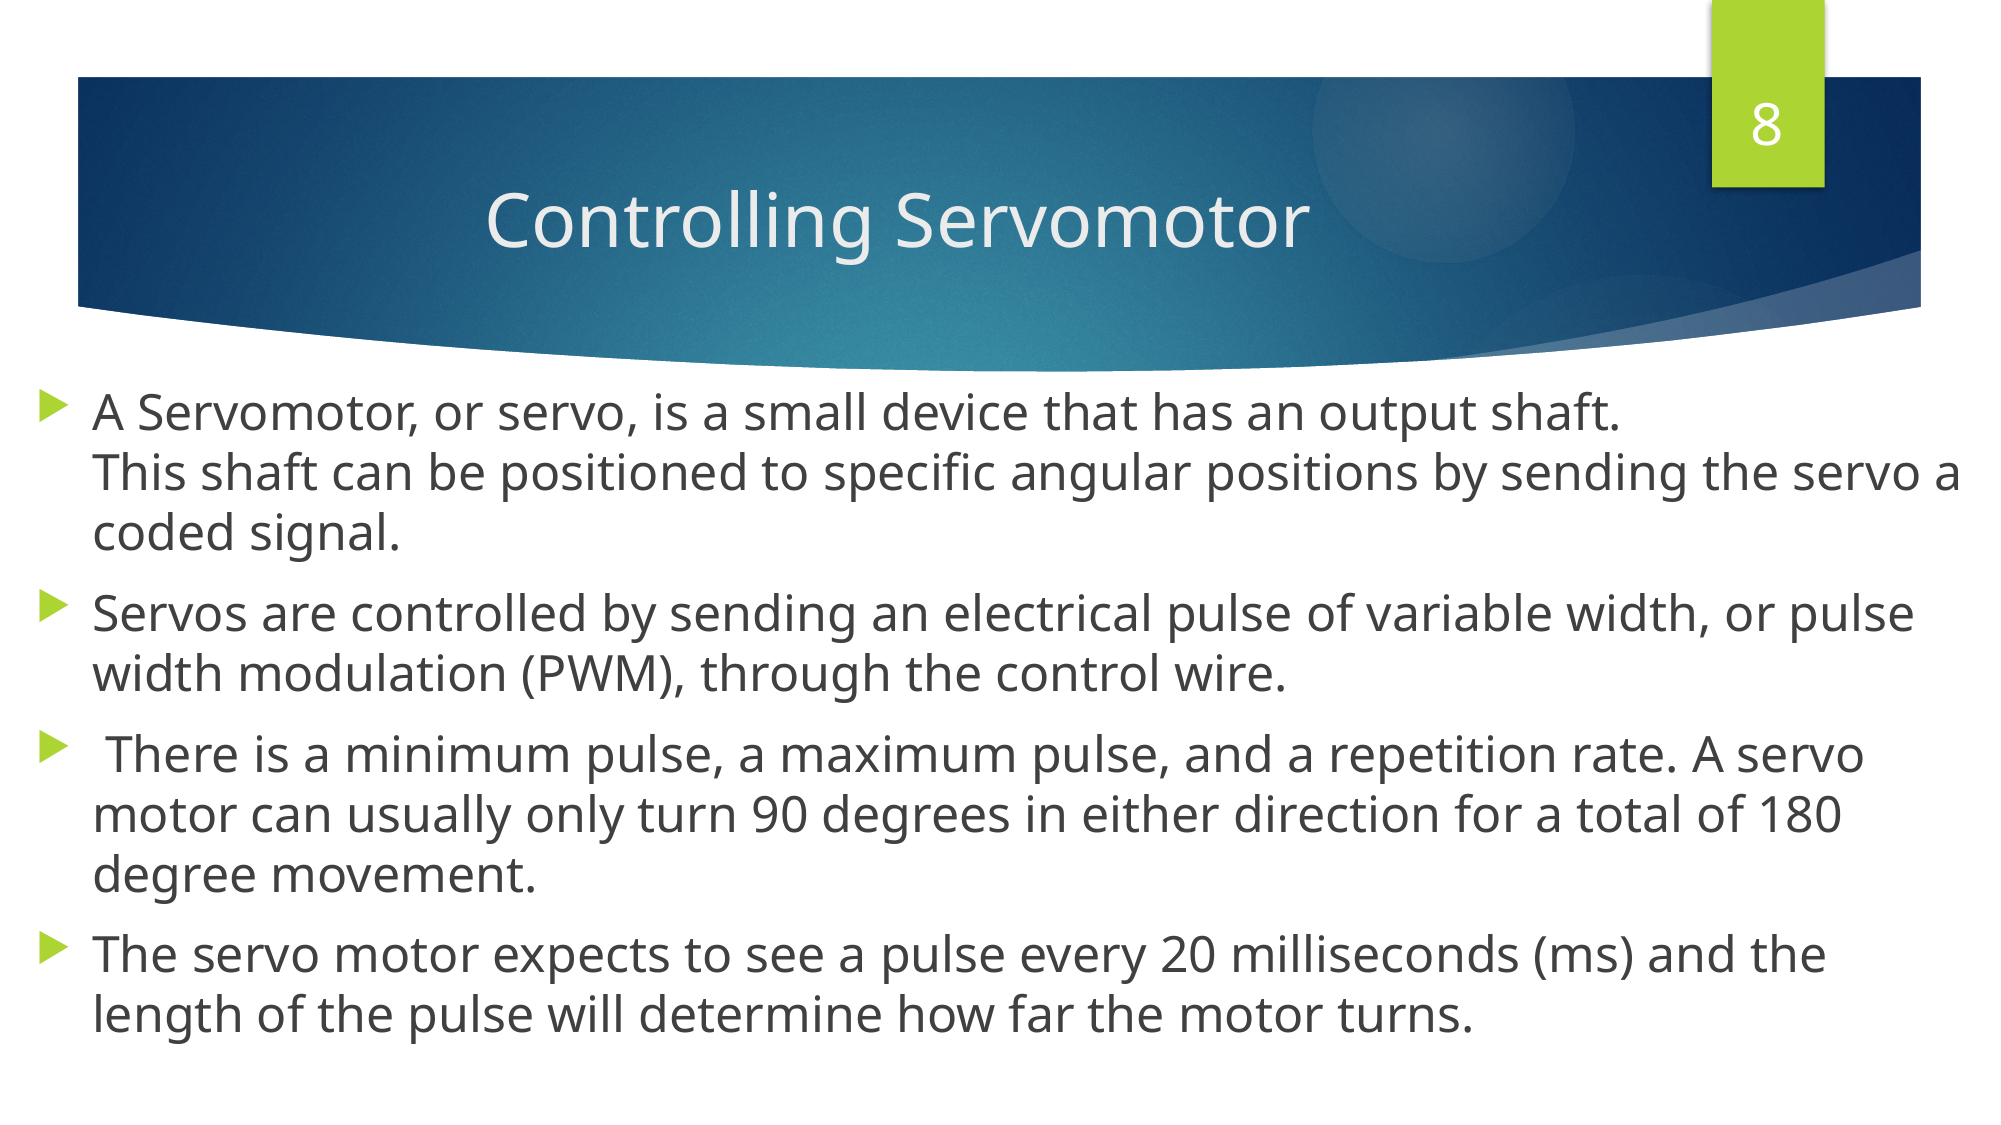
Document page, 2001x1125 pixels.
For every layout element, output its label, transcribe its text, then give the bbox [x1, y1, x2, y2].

list A Servomotor, or servo, is a small device that has an output shaft. This shaft can be positioned to specific angular positions by sending the servo a coded signal. Servos are controlled by sending an electrical pulse of variable width, or pulse width modulation (PWM), through the control wire. There is a minimum pulse, a maximum pulse, and a repetition rate. A servo motor can usually only turn 90 degrees in either direction for a total of 180 degree movement. The servo motor expects to see a pulse every 20 milliseconds (ms) and the length of the pulse will determine how far the motor turns. [20, 372, 2000, 1125]
slide_number 8 [1698, 48, 1836, 175]
title Controlling Servomotor [189, 159, 1627, 276]
